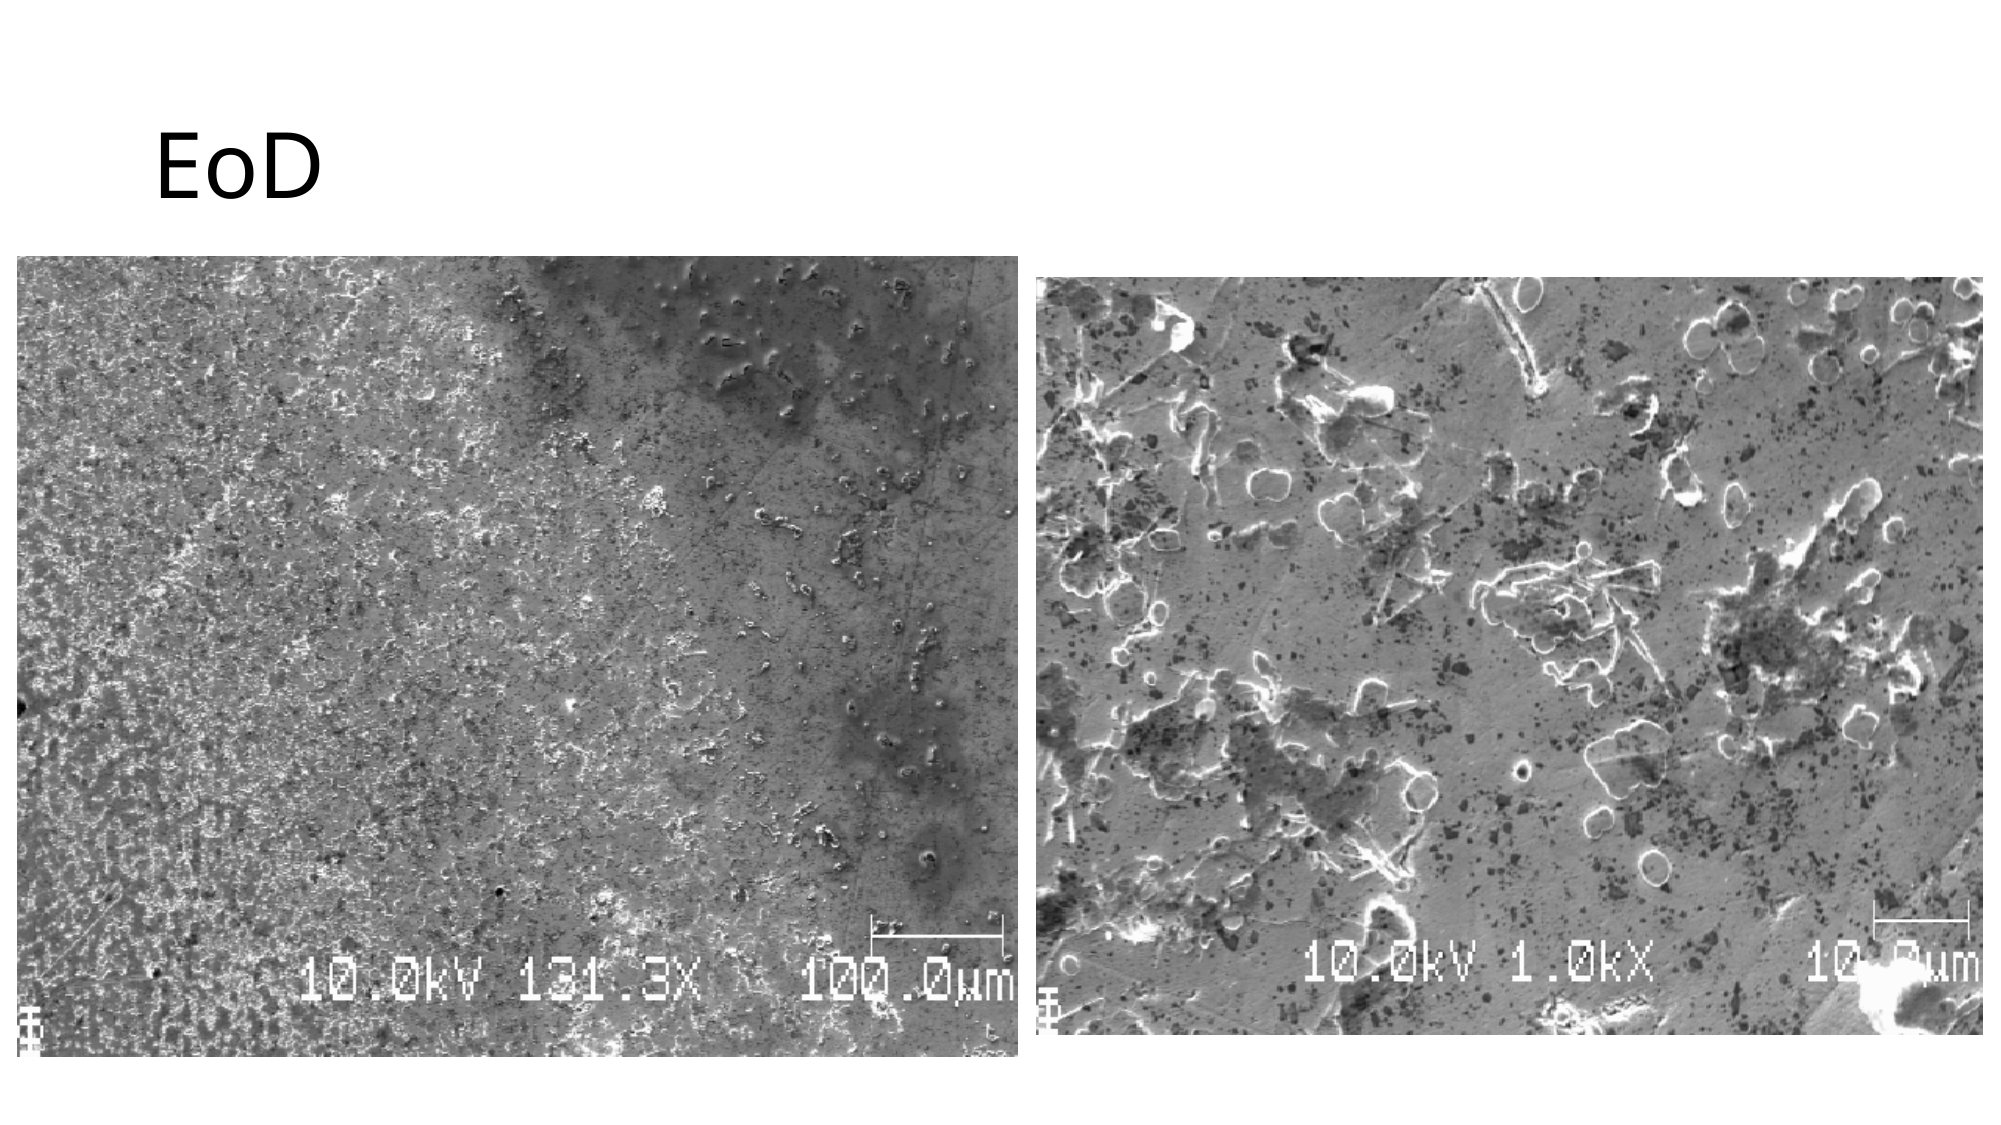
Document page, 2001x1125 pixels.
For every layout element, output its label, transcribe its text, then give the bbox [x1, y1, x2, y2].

picture [17, 256, 1018, 1057]
picture [1035, 277, 1983, 1035]
title EoD [137, 59, 1863, 278]
